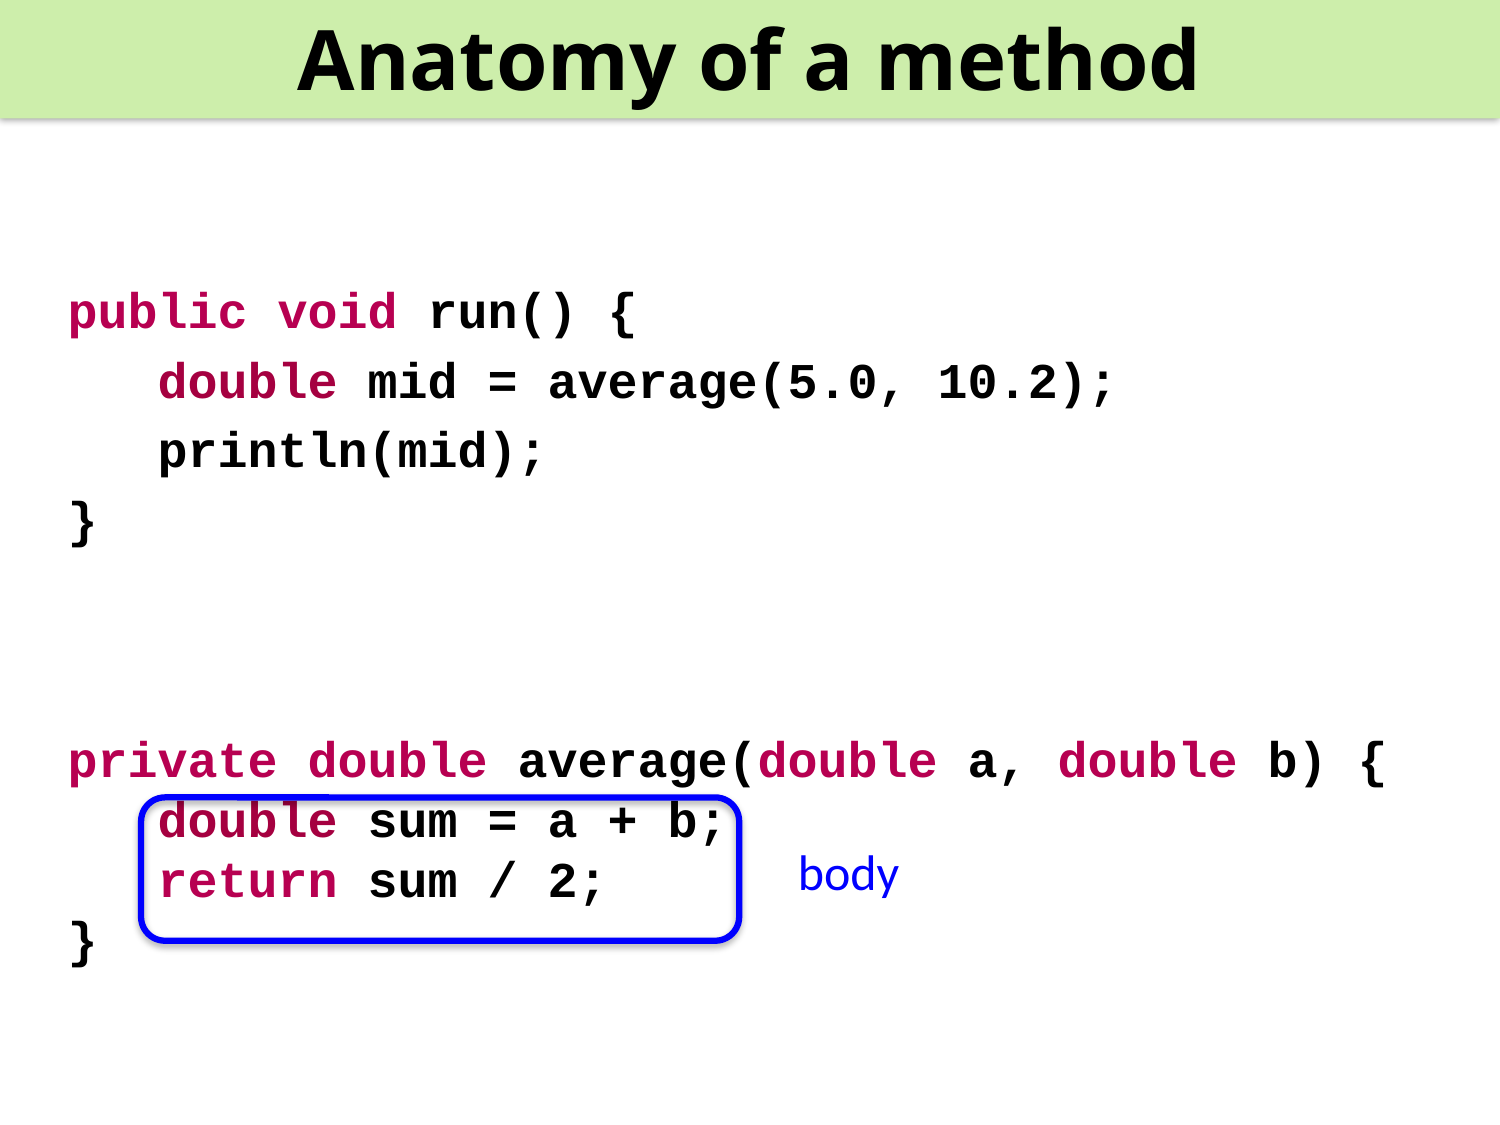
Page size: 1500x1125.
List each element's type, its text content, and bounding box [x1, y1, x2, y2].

text_box Anatomy of a method [0, 0, 1500, 122]
list public void run() { double mid = average(5.0, 10.2); println(mid); } private double average(double a, double b) { double sum = a + b; return sum / 2; } [52, 200, 1451, 1030]
text_box body [783, 833, 915, 909]
text_box [140, 796, 740, 942]
